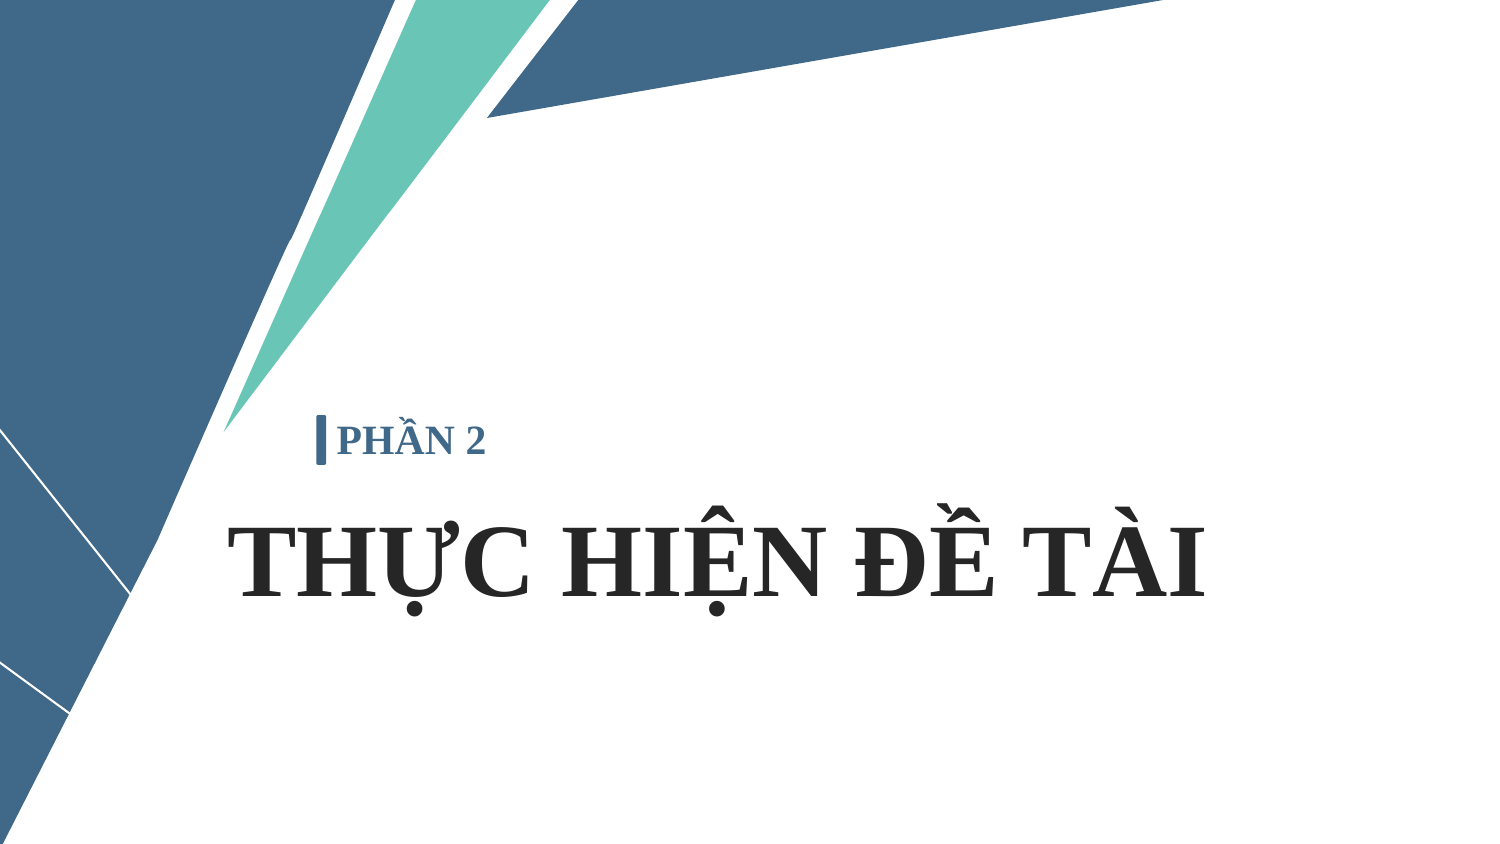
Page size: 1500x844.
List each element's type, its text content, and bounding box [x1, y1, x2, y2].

list PHẦN 2 [336, 407, 1305, 457]
list THỰC HIỆN ĐỀ TÀI [227, 490, 1363, 620]
